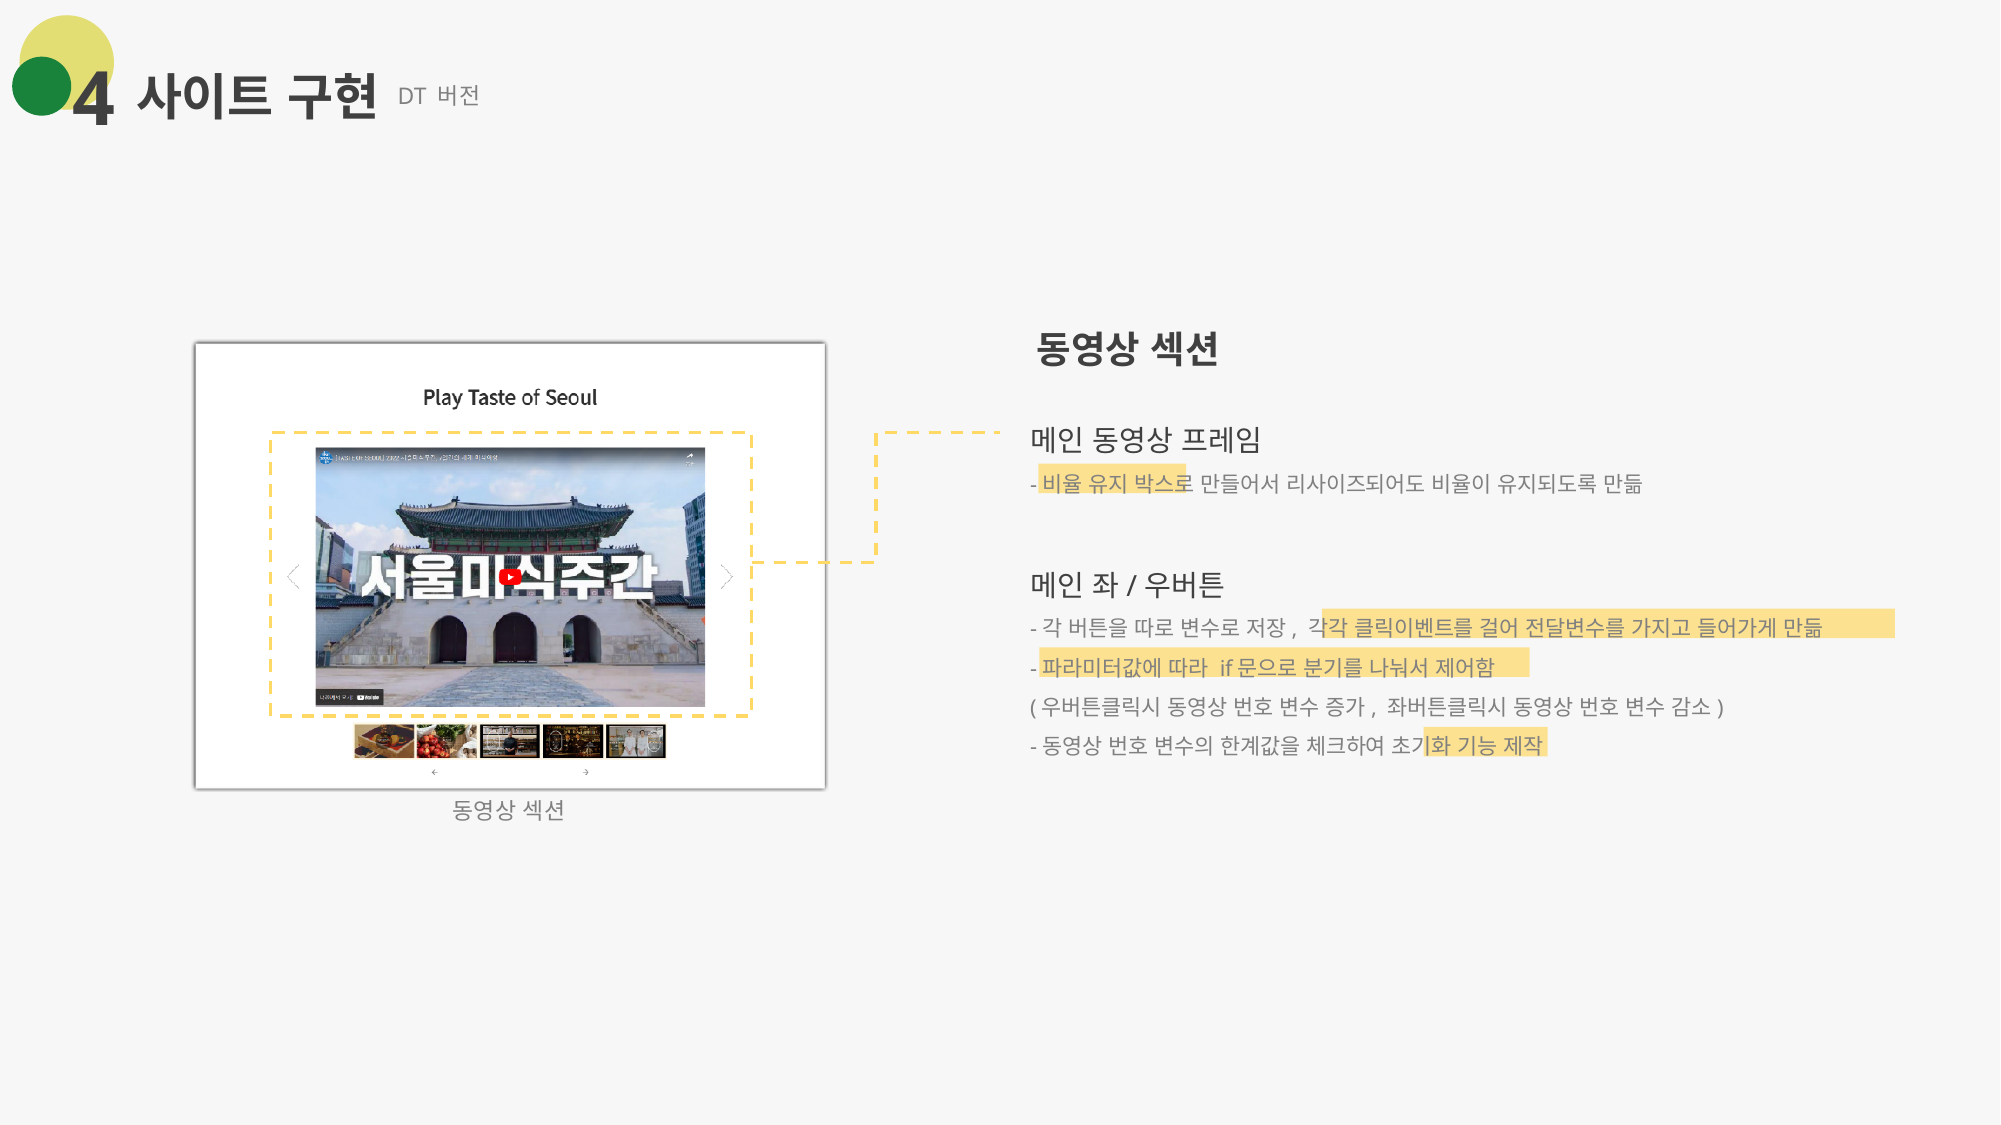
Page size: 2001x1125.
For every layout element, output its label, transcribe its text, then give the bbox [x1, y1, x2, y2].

text_box 동영상 섹션 [438, 789, 581, 832]
text_box [11, 55, 57, 117]
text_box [1011, 318, 1957, 811]
picture [194, 343, 824, 787]
text_box 4 [57, 42, 131, 148]
text_box [18, 14, 111, 65]
text_box DT 버전 [382, 74, 496, 117]
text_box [751, 432, 1000, 563]
text_box 사이트 구현 [131, 58, 396, 134]
